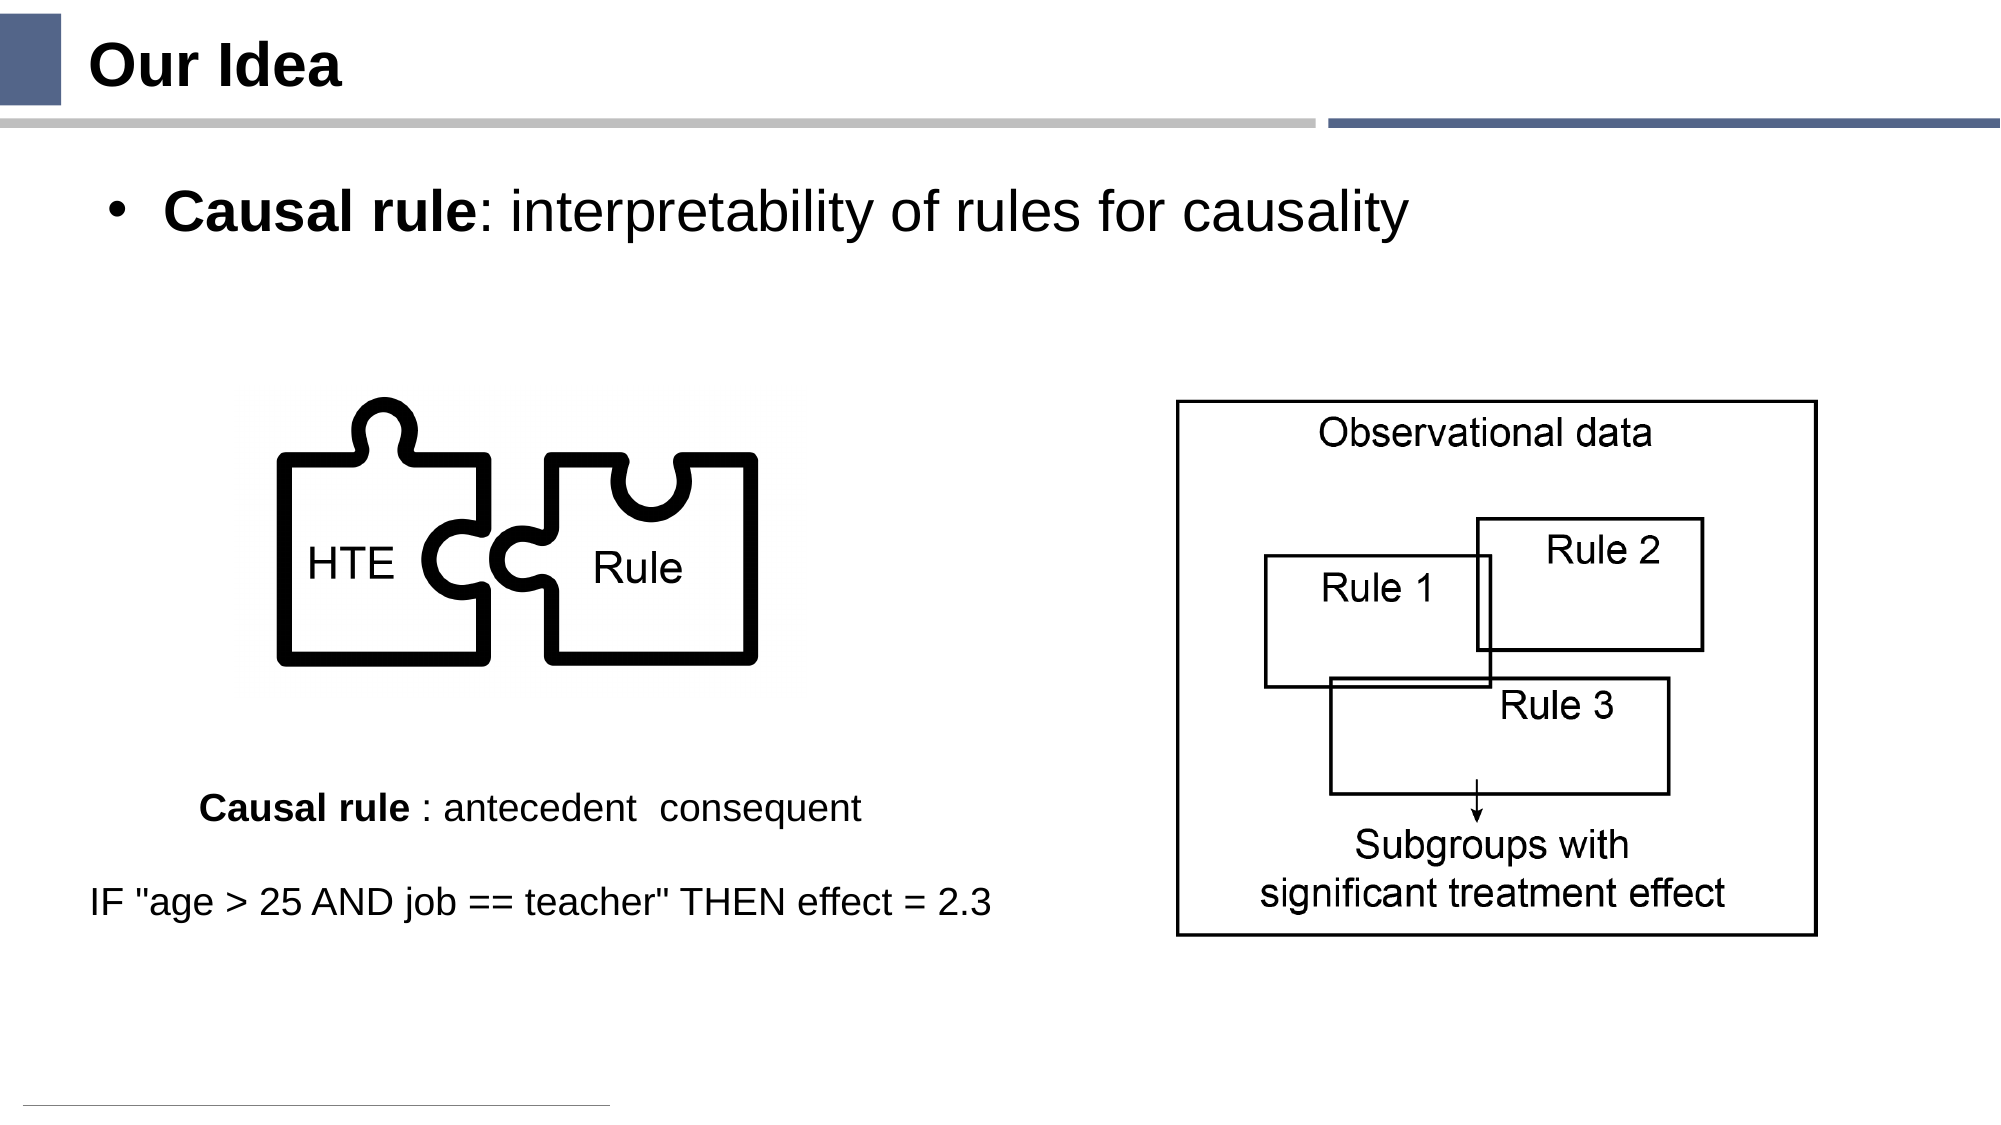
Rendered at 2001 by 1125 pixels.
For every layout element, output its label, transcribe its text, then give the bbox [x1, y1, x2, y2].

list Causal rule: interpretability of rules for causality [73, 155, 1926, 970]
picture [234, 385, 807, 698]
title Our Idea [73, 5, 1926, 127]
picture [1156, 385, 1828, 951]
